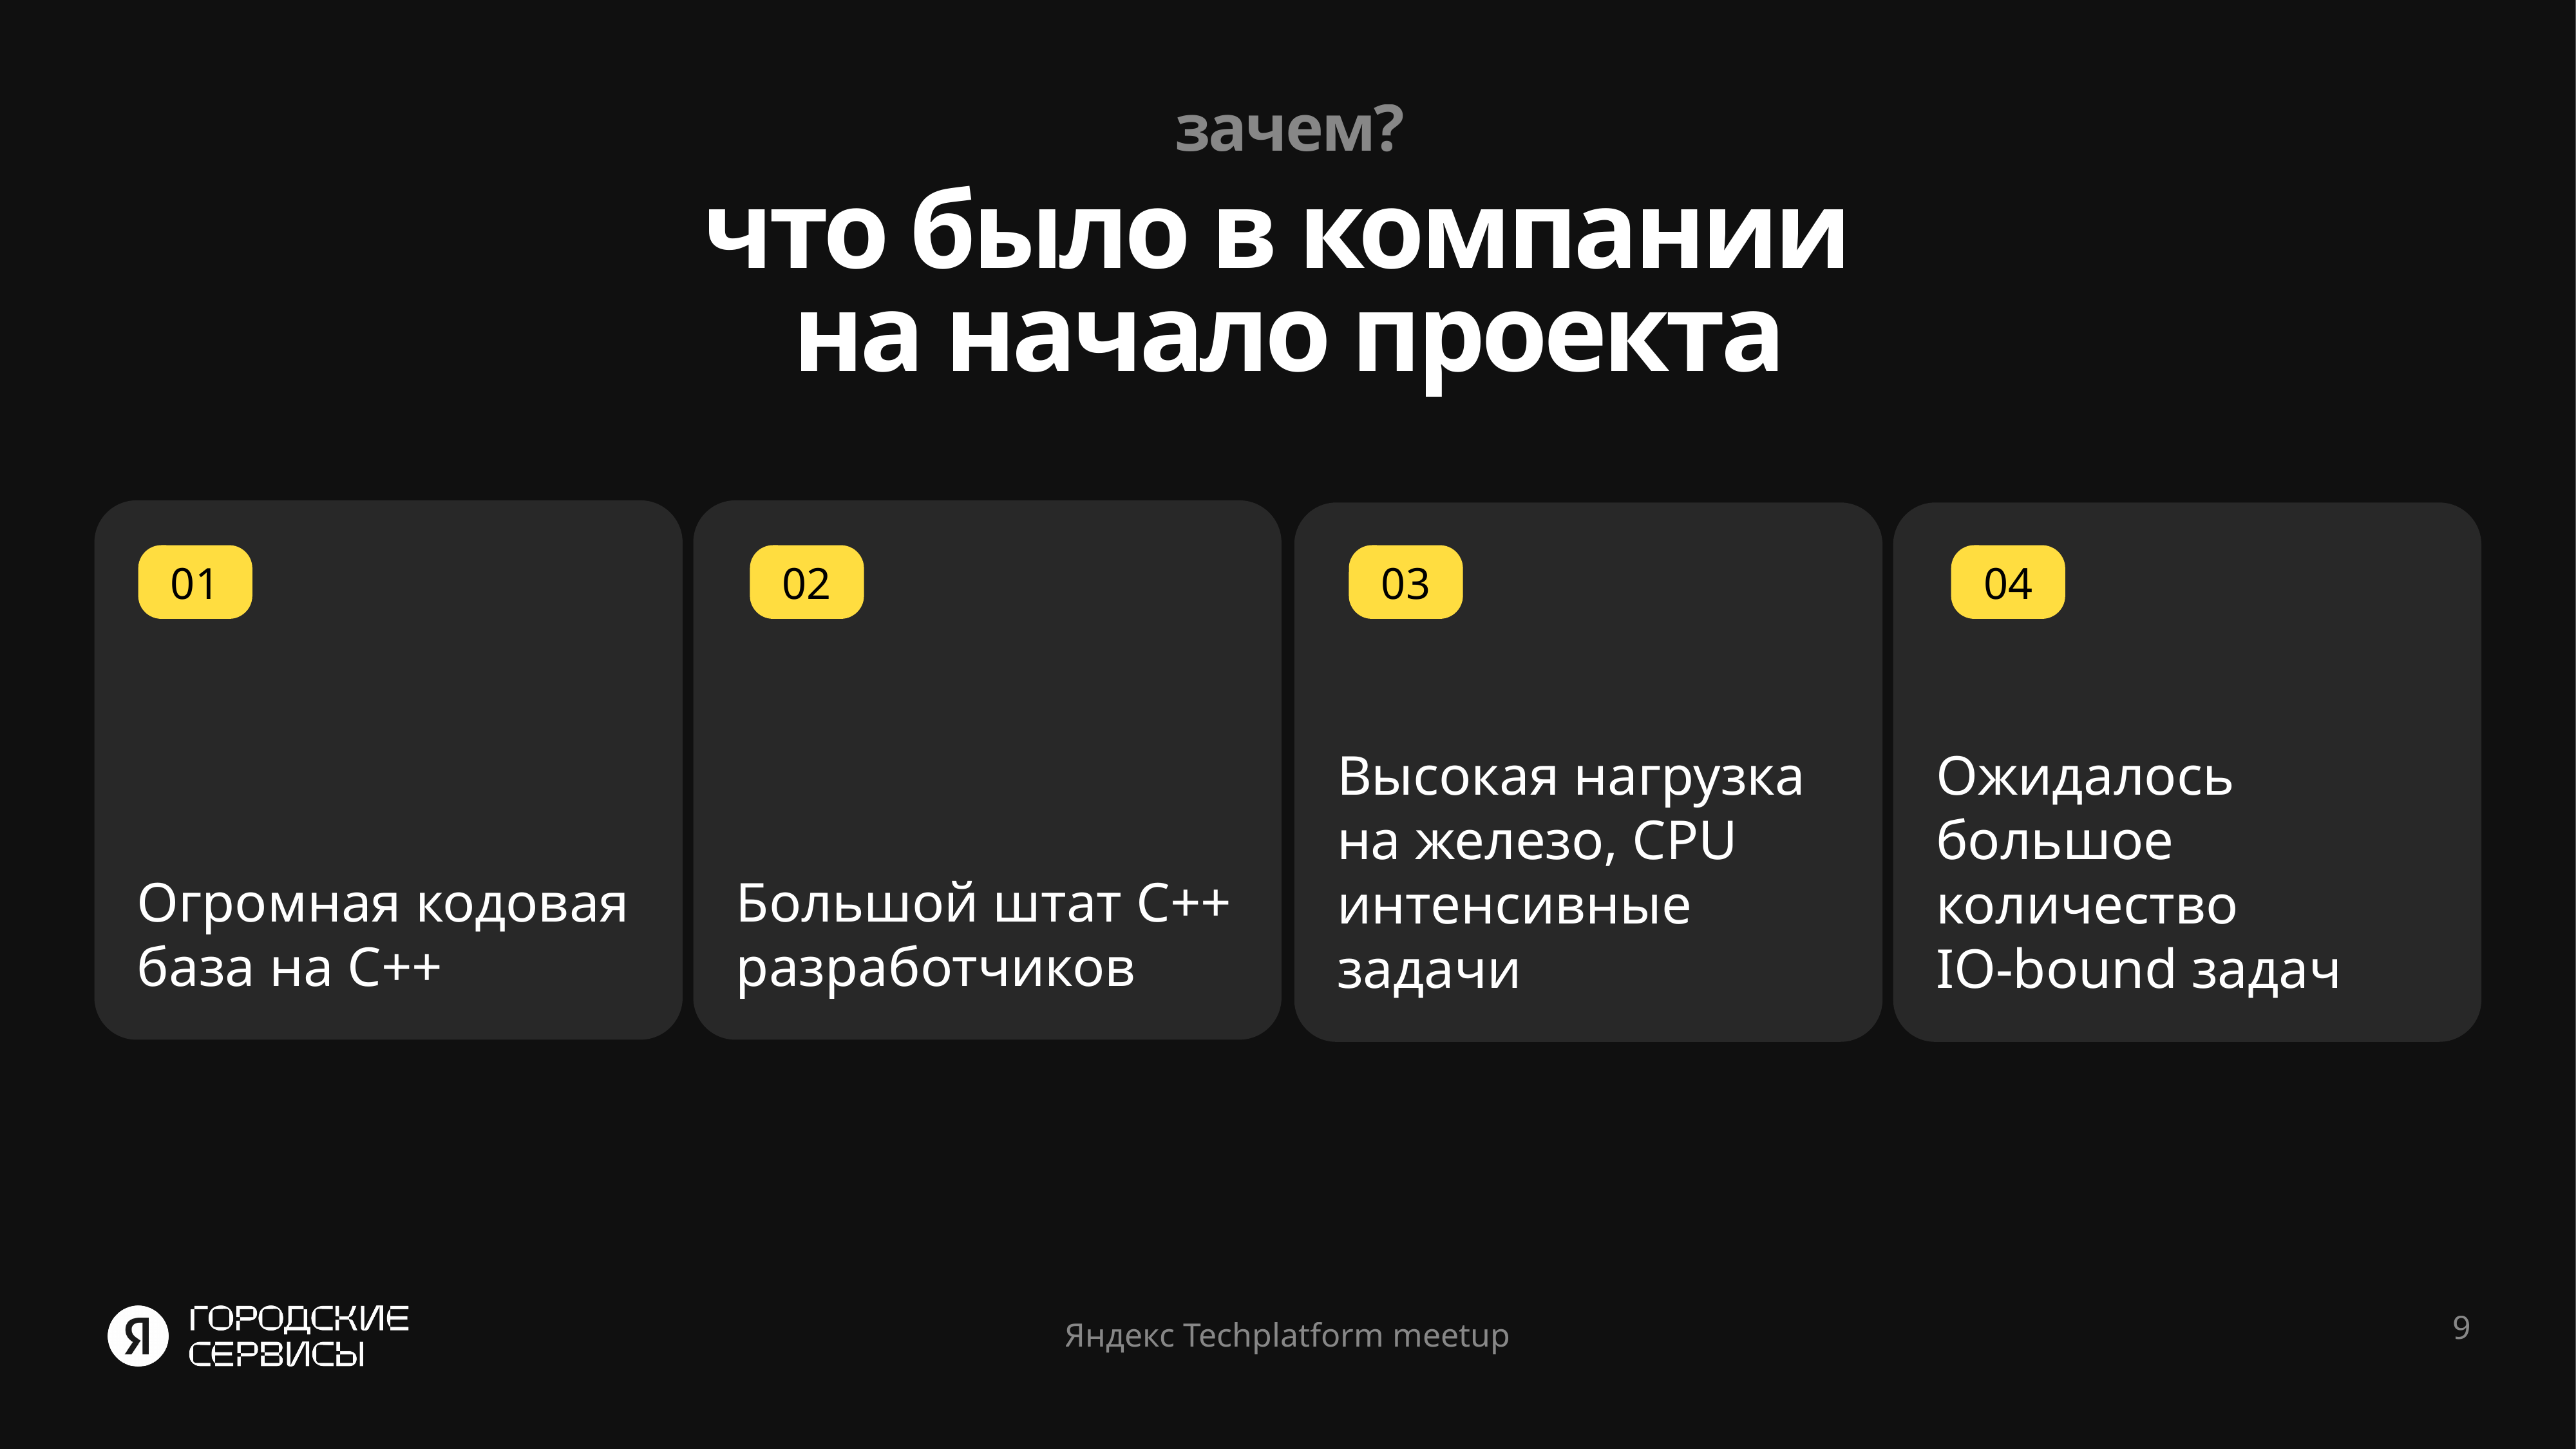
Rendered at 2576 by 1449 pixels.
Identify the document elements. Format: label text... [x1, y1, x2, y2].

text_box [94, 500, 2482, 1042]
list зачем? [106, 101, 2473, 164]
list Яндекс Techplatform meetup [549, 1314, 2027, 1372]
picture [108, 1305, 413, 1367]
slide_number 9 [2186, 1290, 2471, 1368]
title что было в компании на начало проекта [106, 164, 2473, 395]
